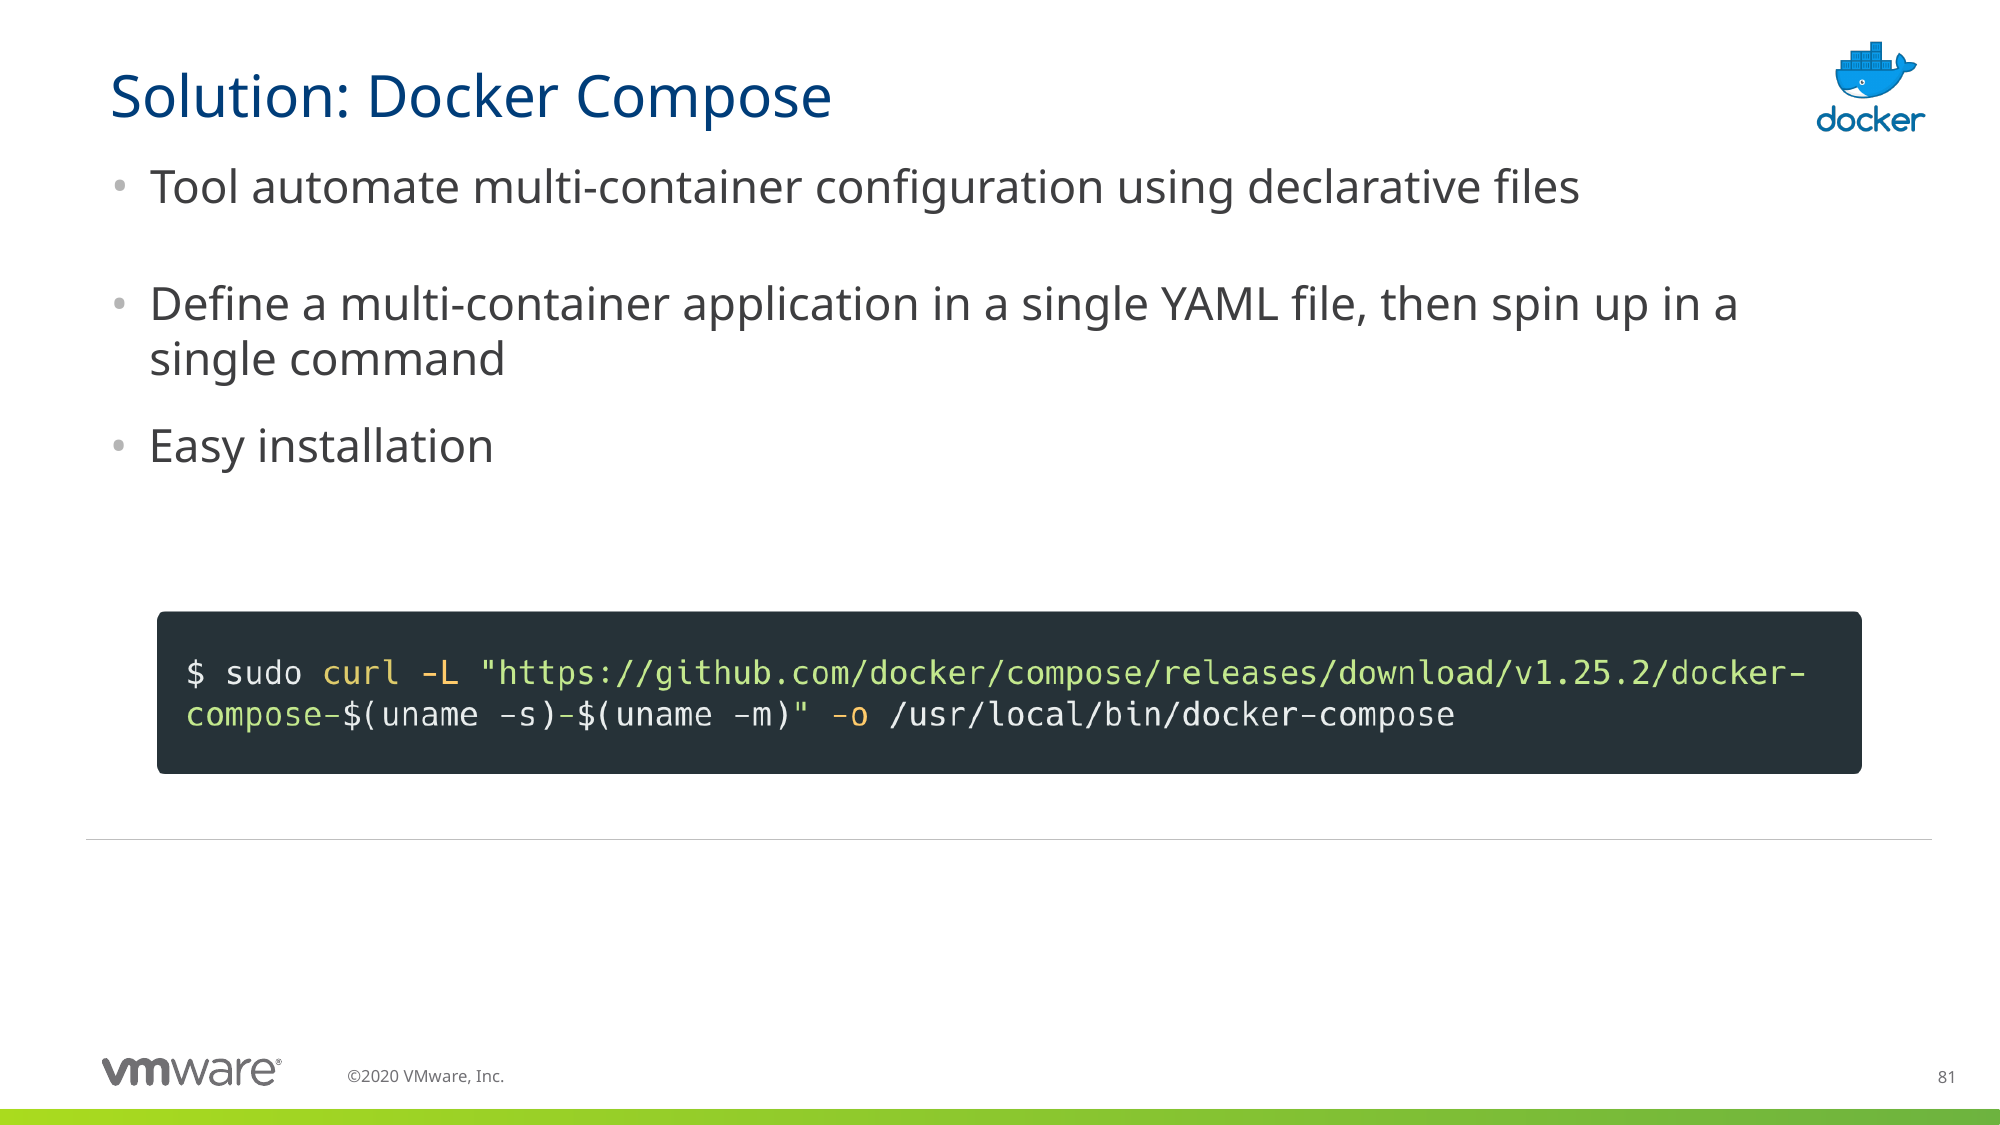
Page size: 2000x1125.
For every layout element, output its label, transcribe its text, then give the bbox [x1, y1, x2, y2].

text_box Tool automate multi-container configuration using declarative files [88, 142, 1836, 259]
picture [1807, 32, 1935, 141]
text_box Easy installation [86, 402, 1835, 545]
title Solution: Docker Compose [95, 67, 1802, 131]
picture [86, 545, 1932, 840]
text_box Define a multi-container application in a single YAML file, then spin up in a single command [87, 259, 1836, 452]
